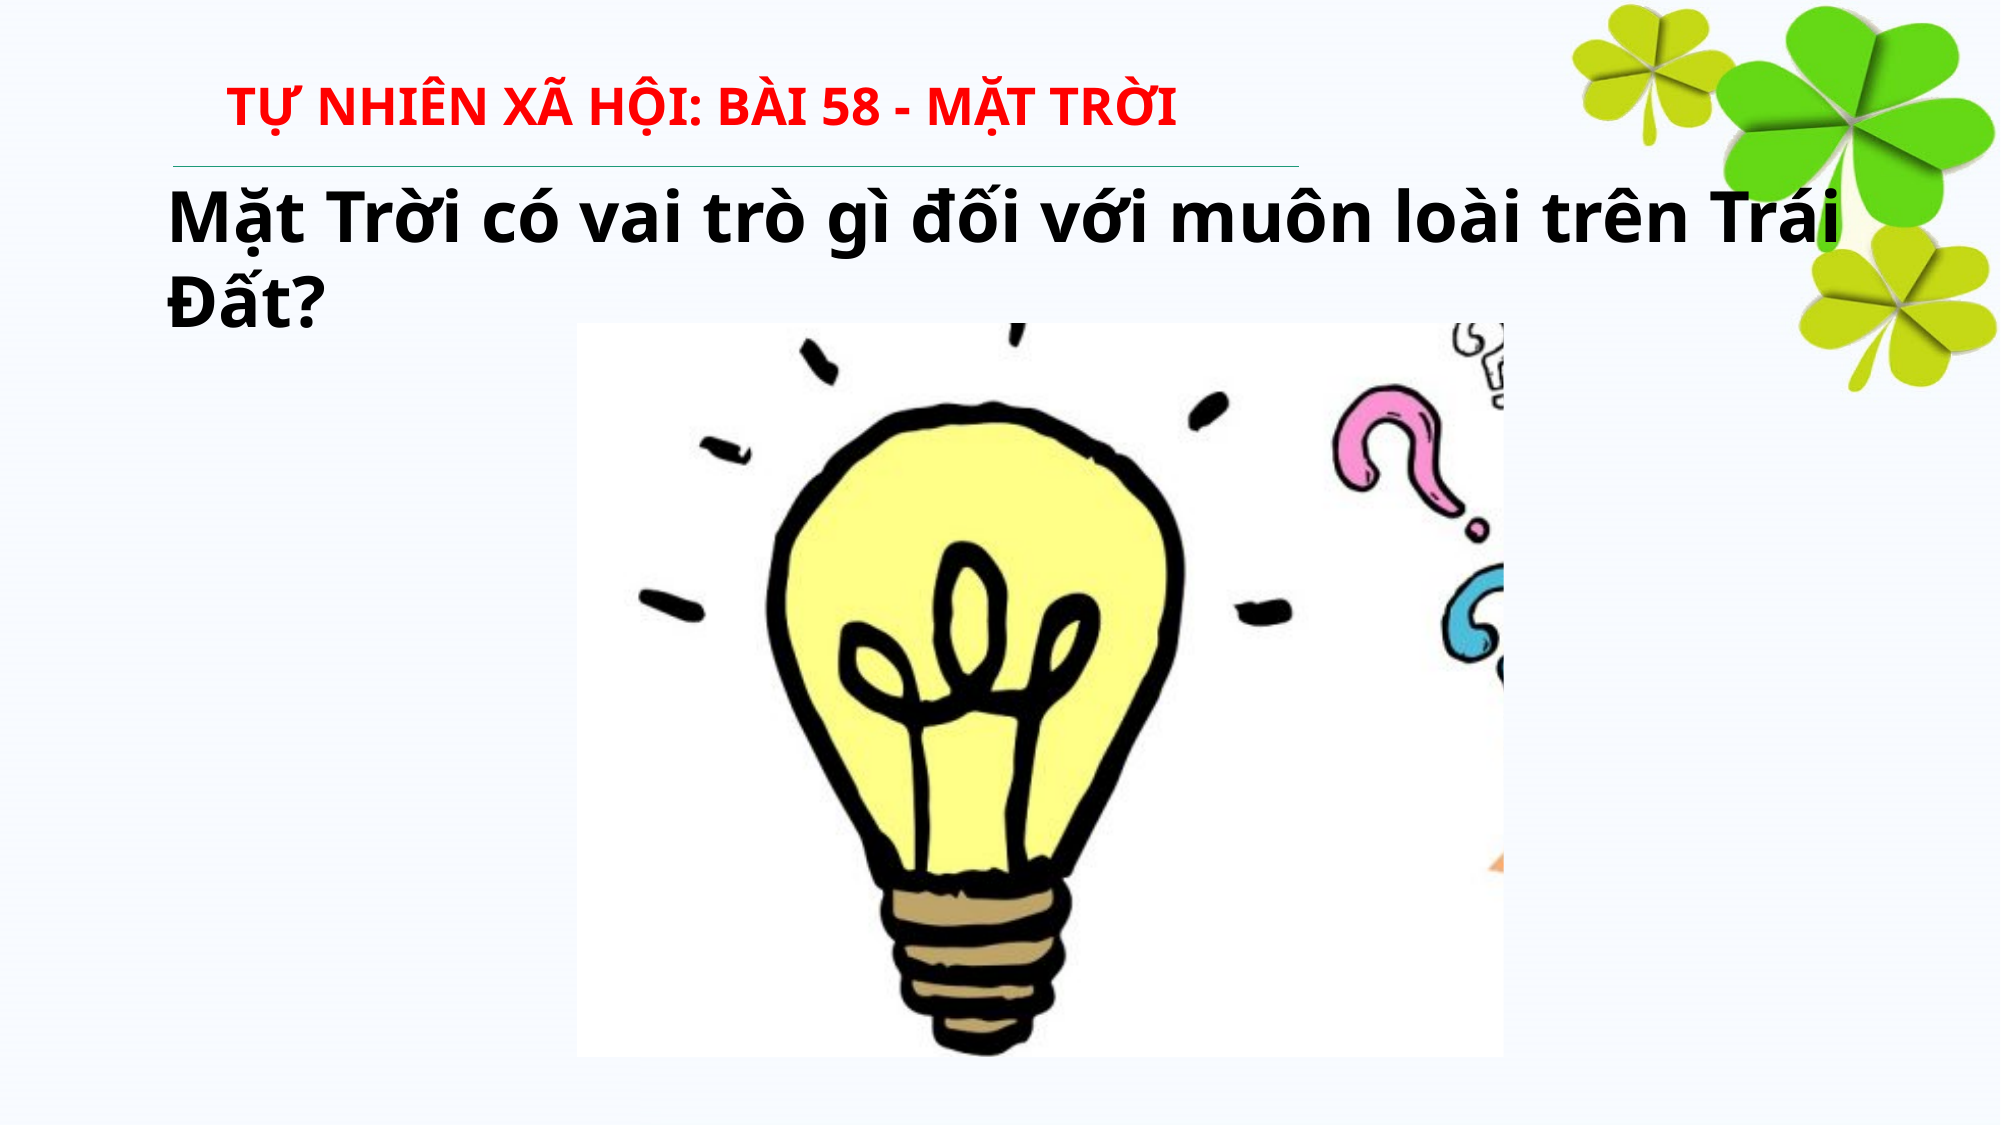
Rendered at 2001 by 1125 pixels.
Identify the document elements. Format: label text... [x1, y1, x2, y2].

text_box TỰ NHIÊN XÃ HỘI: BÀI 58 - MẶT TRỜI [211, 65, 1272, 144]
text_box Mặt Trời có vai trò gì đối với muôn loài trên Trái Đất? [151, 163, 1893, 349]
picture [0, 0, 2001, 1125]
